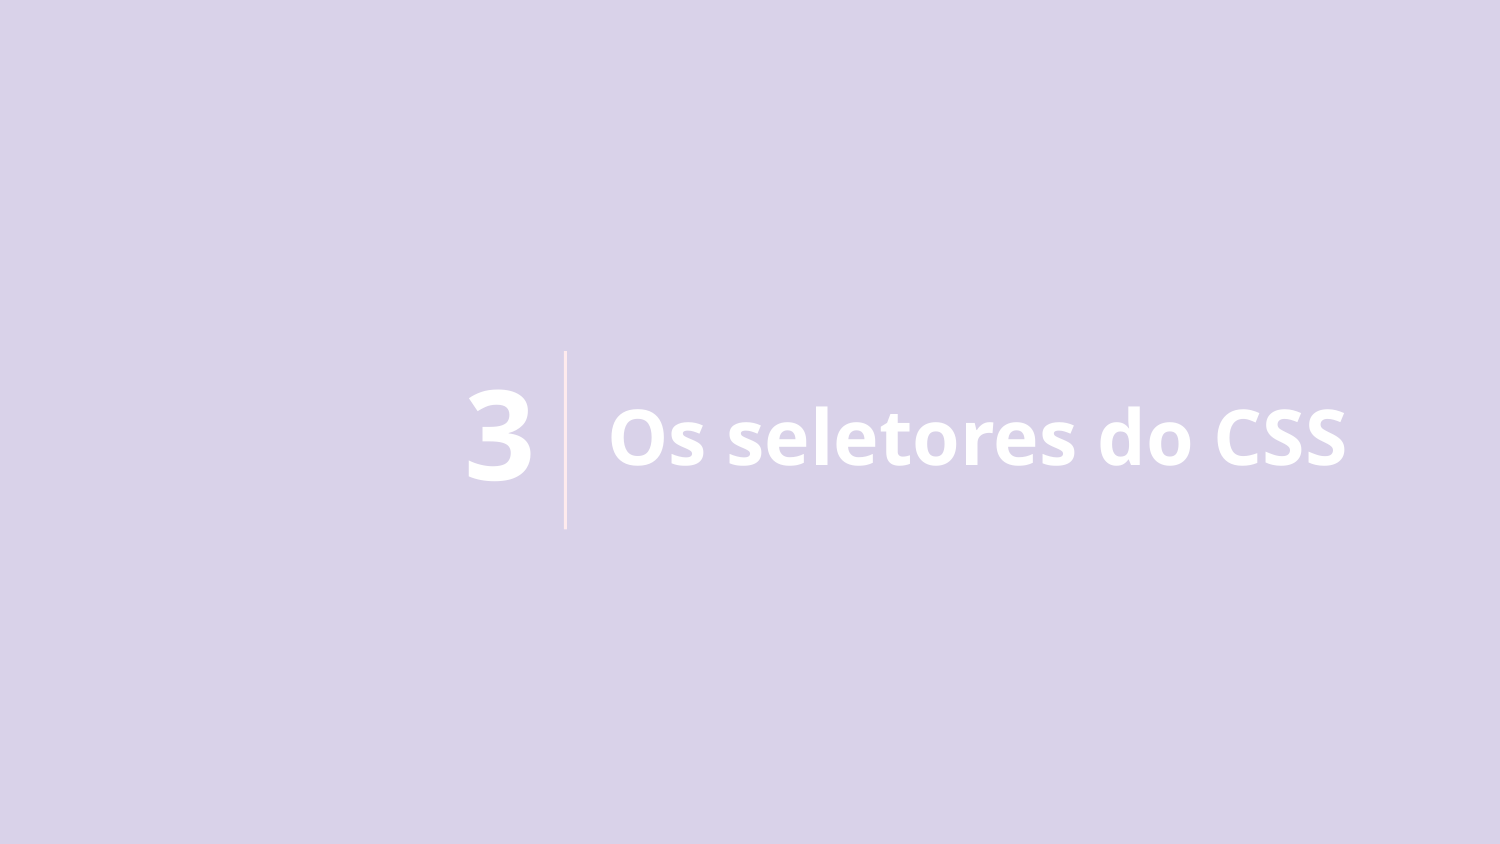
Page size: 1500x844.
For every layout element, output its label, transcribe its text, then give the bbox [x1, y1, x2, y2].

text_box 3 [449, 360, 540, 521]
text_box Os seletores do CSS [592, 245, 1381, 636]
text_box [563, 351, 567, 530]
